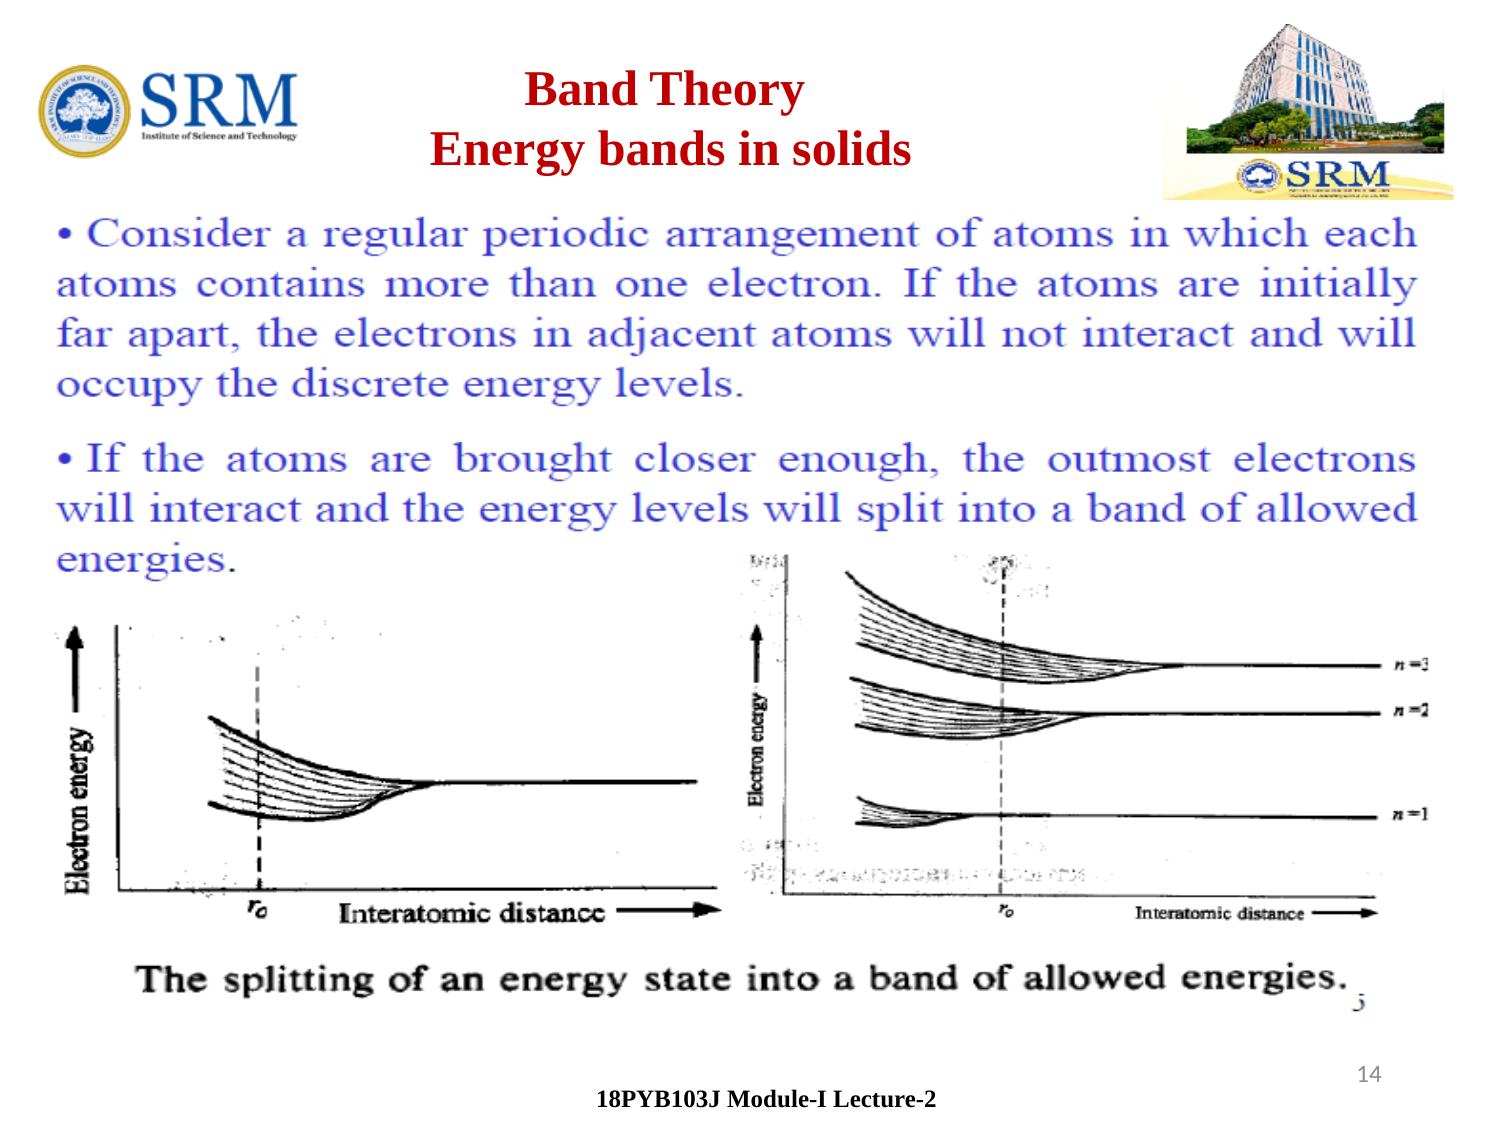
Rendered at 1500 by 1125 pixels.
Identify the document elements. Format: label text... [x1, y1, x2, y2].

text_box 18PYB103J Module-I Lecture-2 [449, 1074, 1050, 1120]
picture [37, 37, 299, 188]
slide_number 14 [1059, 1042, 1397, 1103]
text_box Band Theory Energy bands in solids [415, 48, 927, 183]
picture [1162, 24, 1457, 200]
picture [0, 213, 1457, 1013]
